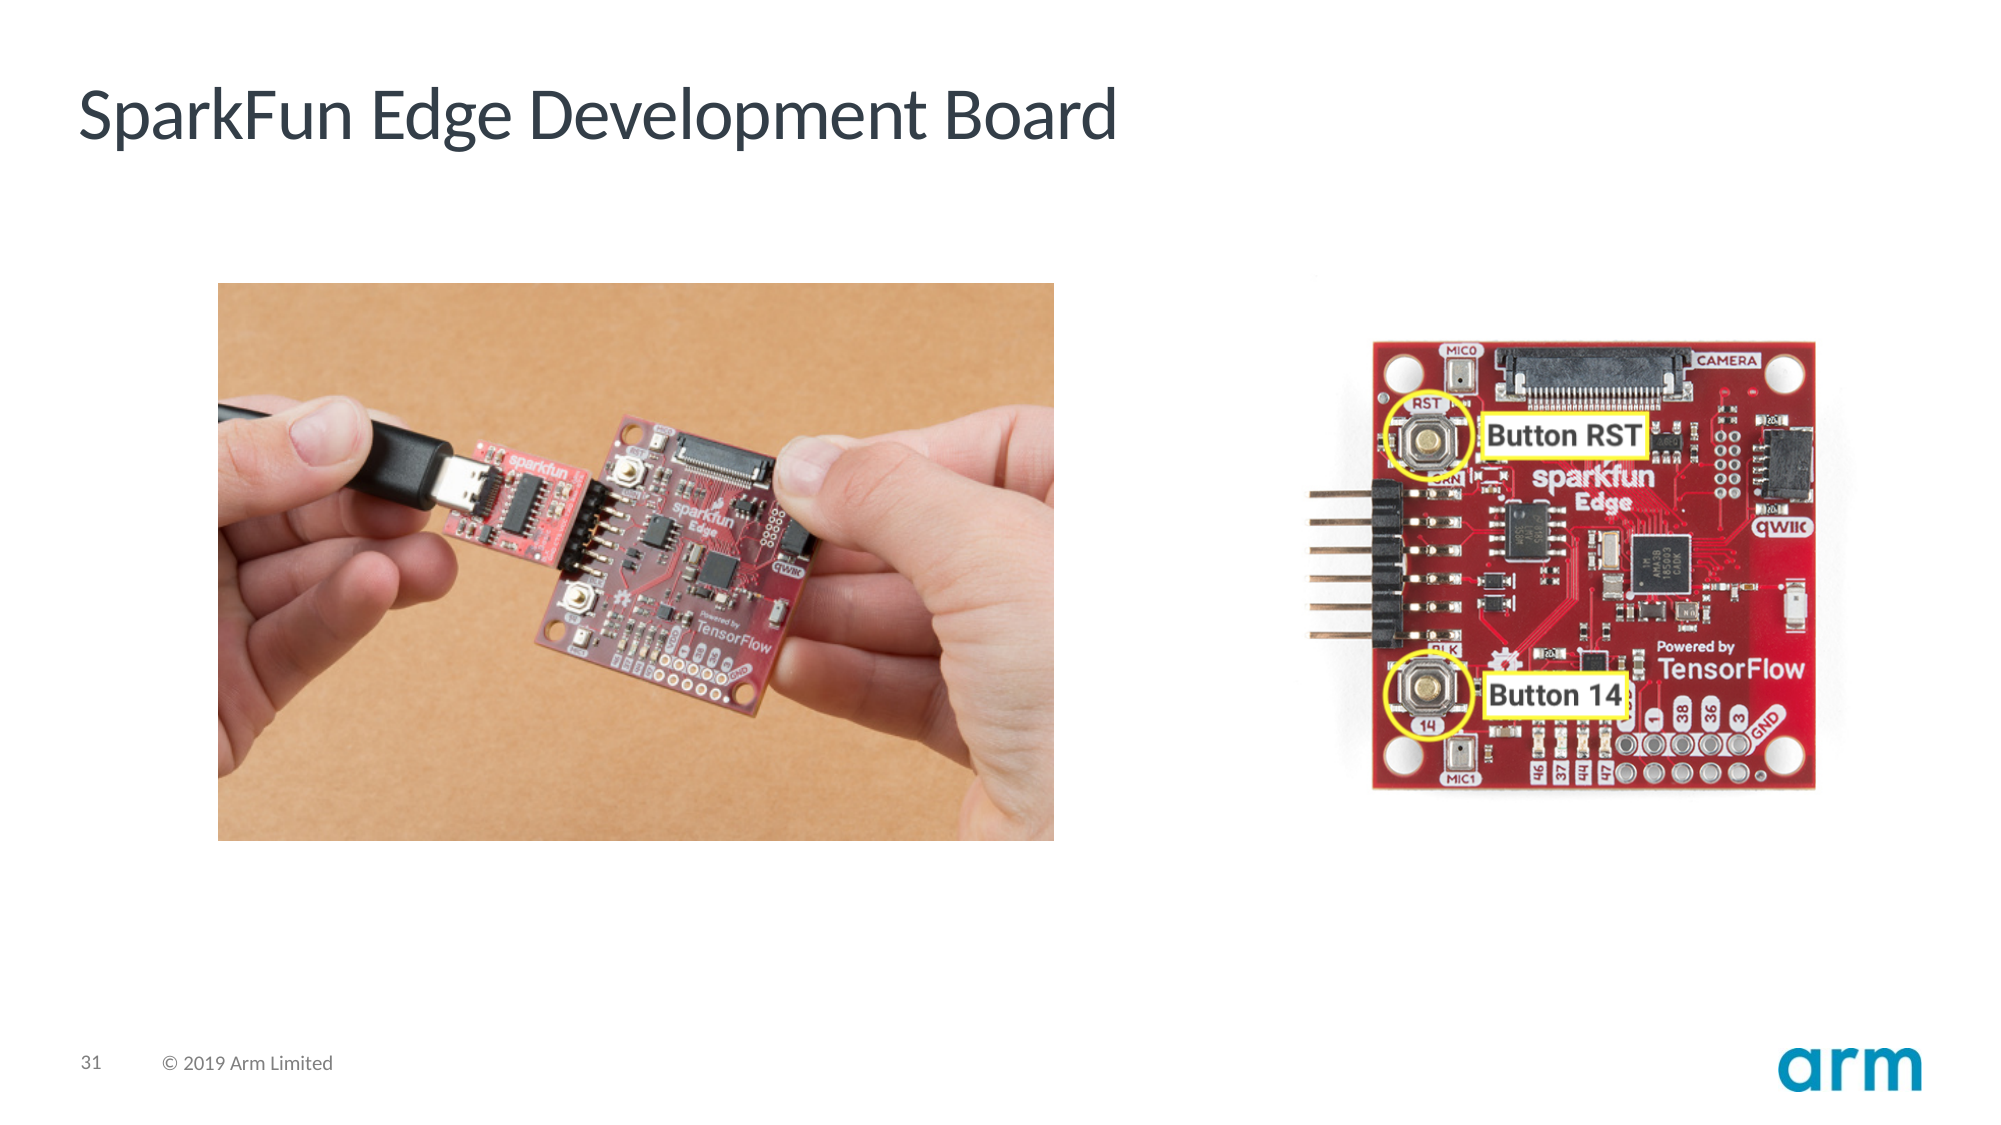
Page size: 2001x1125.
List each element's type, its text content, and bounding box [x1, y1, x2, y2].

picture [1803, 1048, 1922, 1092]
picture [1911, 1048, 1922, 1062]
picture [1778, 1072, 1794, 1092]
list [1269, 257, 1879, 868]
picture [218, 283, 1054, 841]
picture [1889, 1048, 1903, 1053]
picture [1788, 1056, 1812, 1083]
picture [1778, 1048, 1794, 1067]
title SparkFun Edge Development Board [78, 78, 1922, 186]
